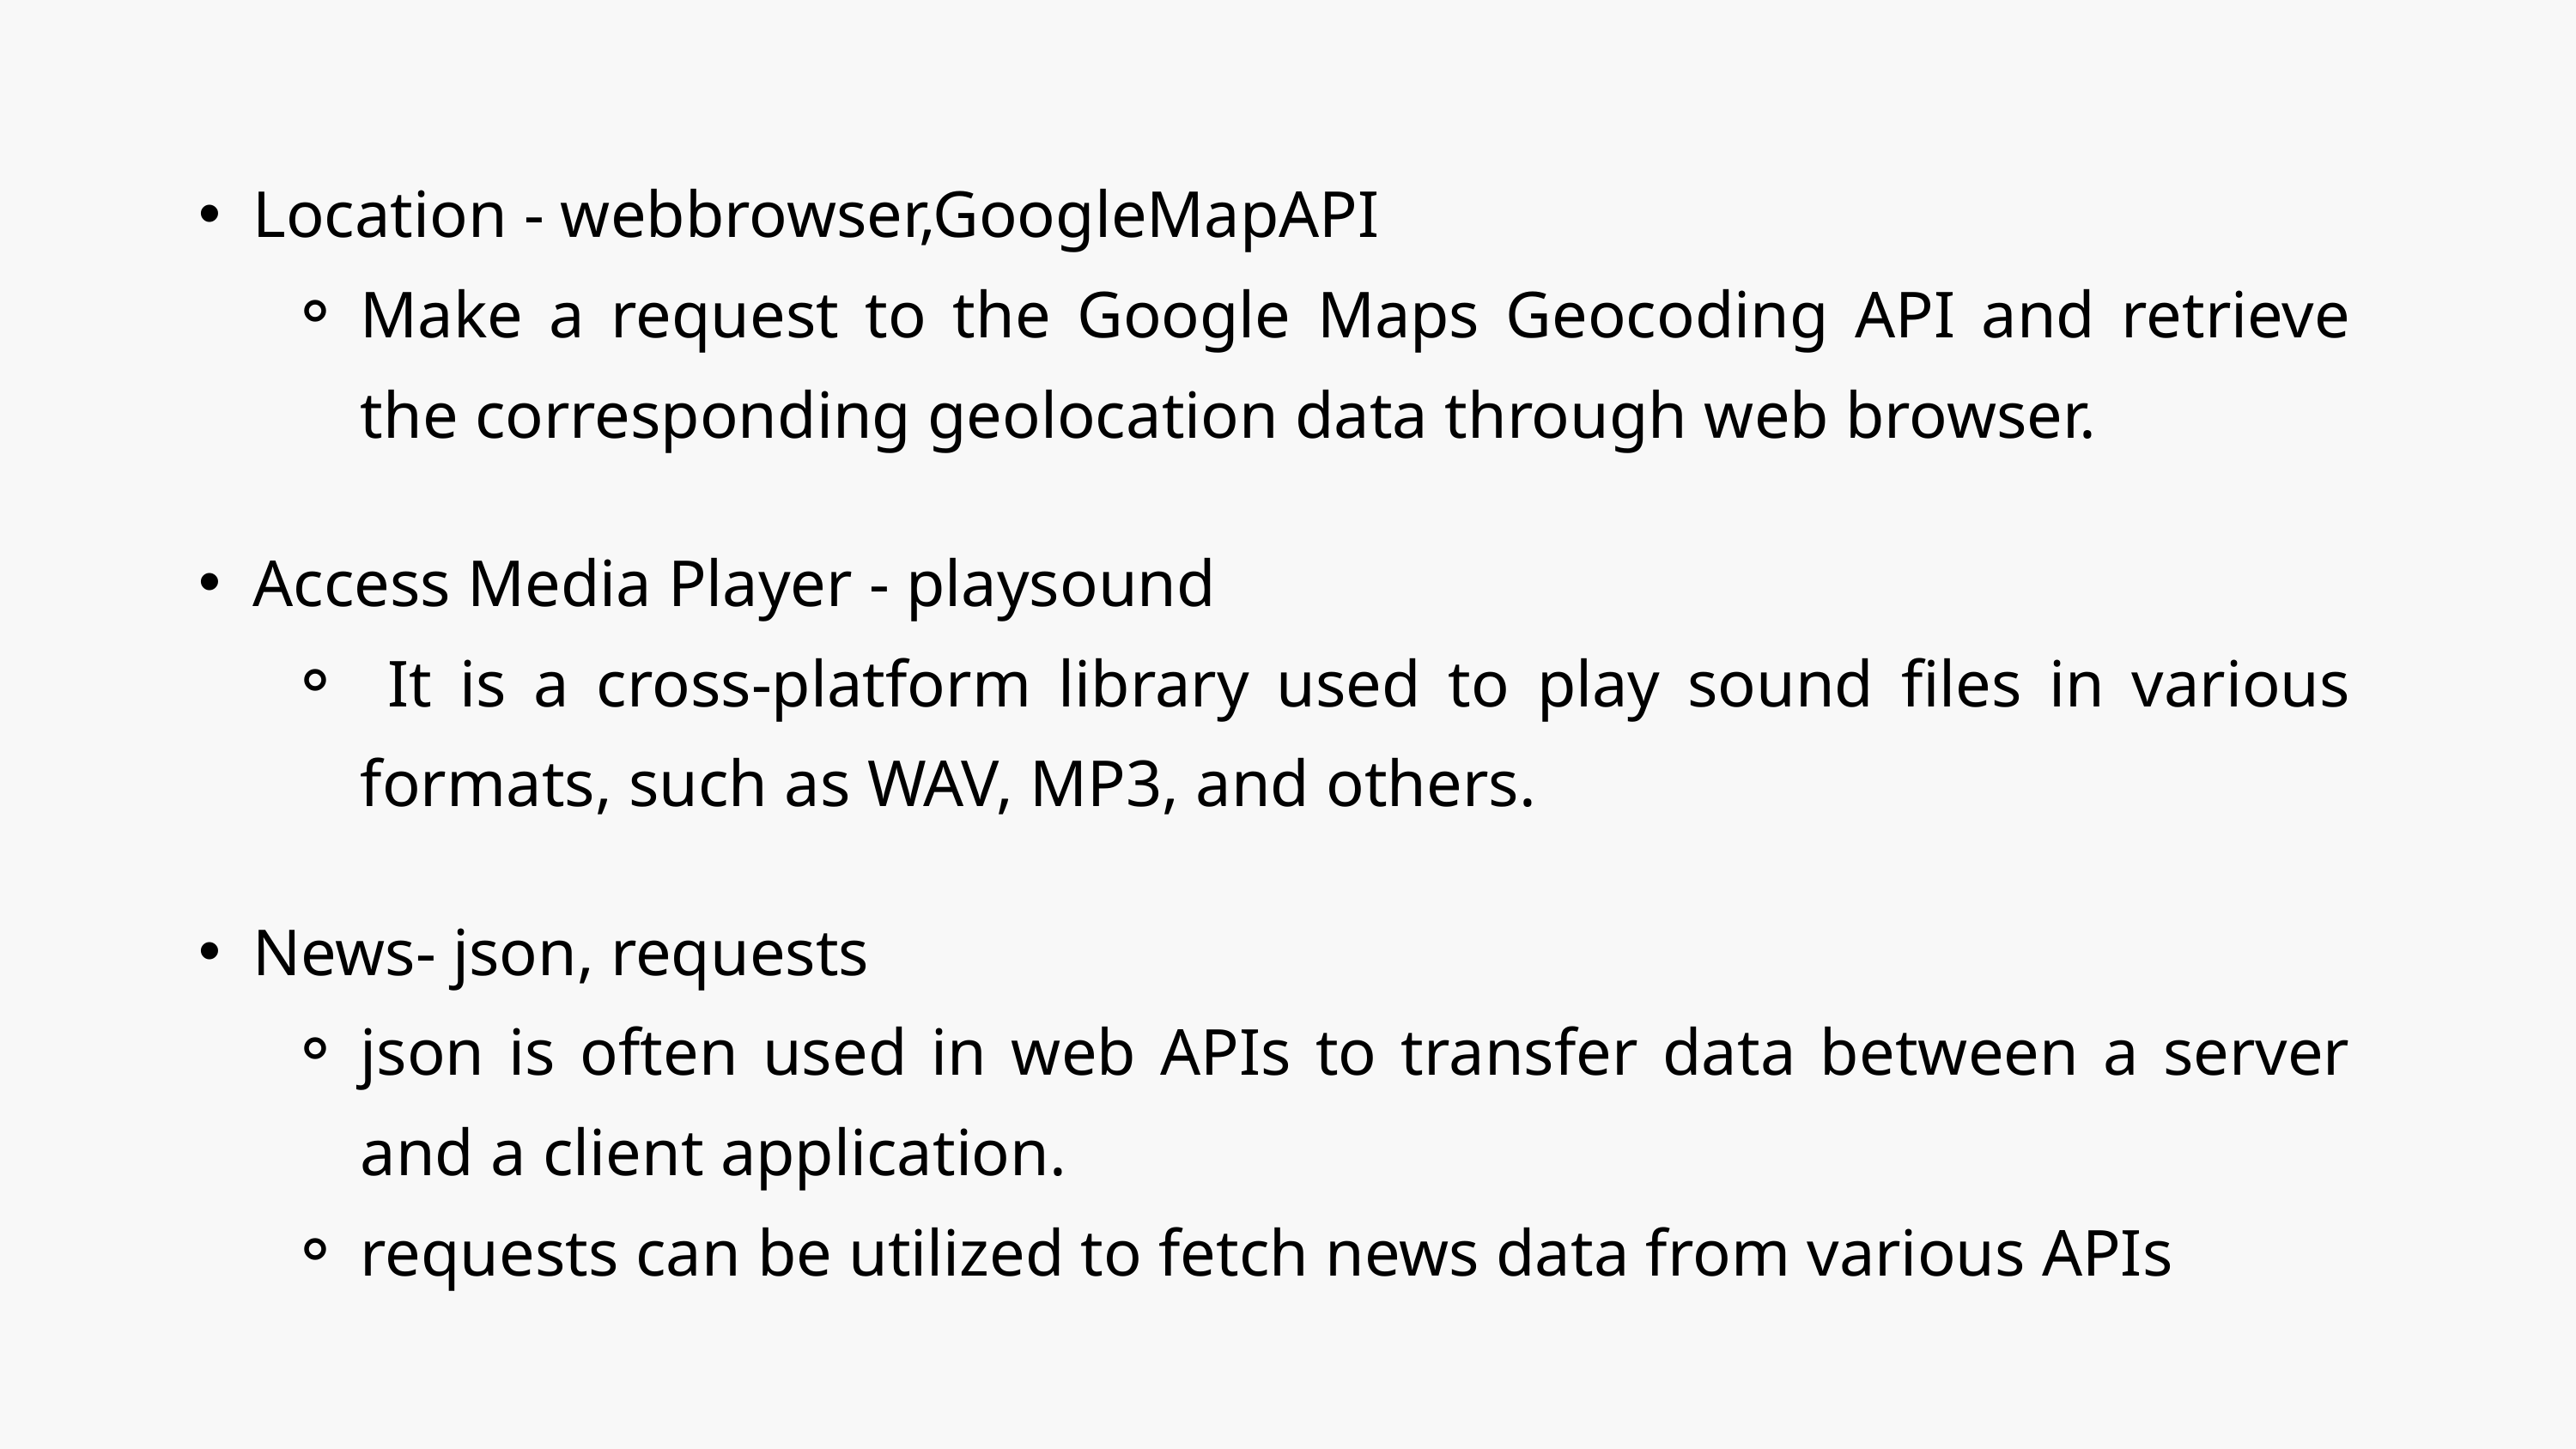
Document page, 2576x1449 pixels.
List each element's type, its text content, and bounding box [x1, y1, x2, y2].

text_box Location - webbrowser,GoogleMapAPI Make a request to the Google Maps Geocoding API and retrieve the corresponding geolocation data through web browser. [144, 150, 2353, 452]
text_box News- json, requests json is often used in web APIs to transfer data between a server and a client application. requests can be utilized to fetch news data from various APIs [144, 888, 2353, 1288]
text_box Access Media Player - playsound It is a cross-platform library used to play sound files in various formats, such as WAV, MP3, and others. [144, 518, 2353, 820]
